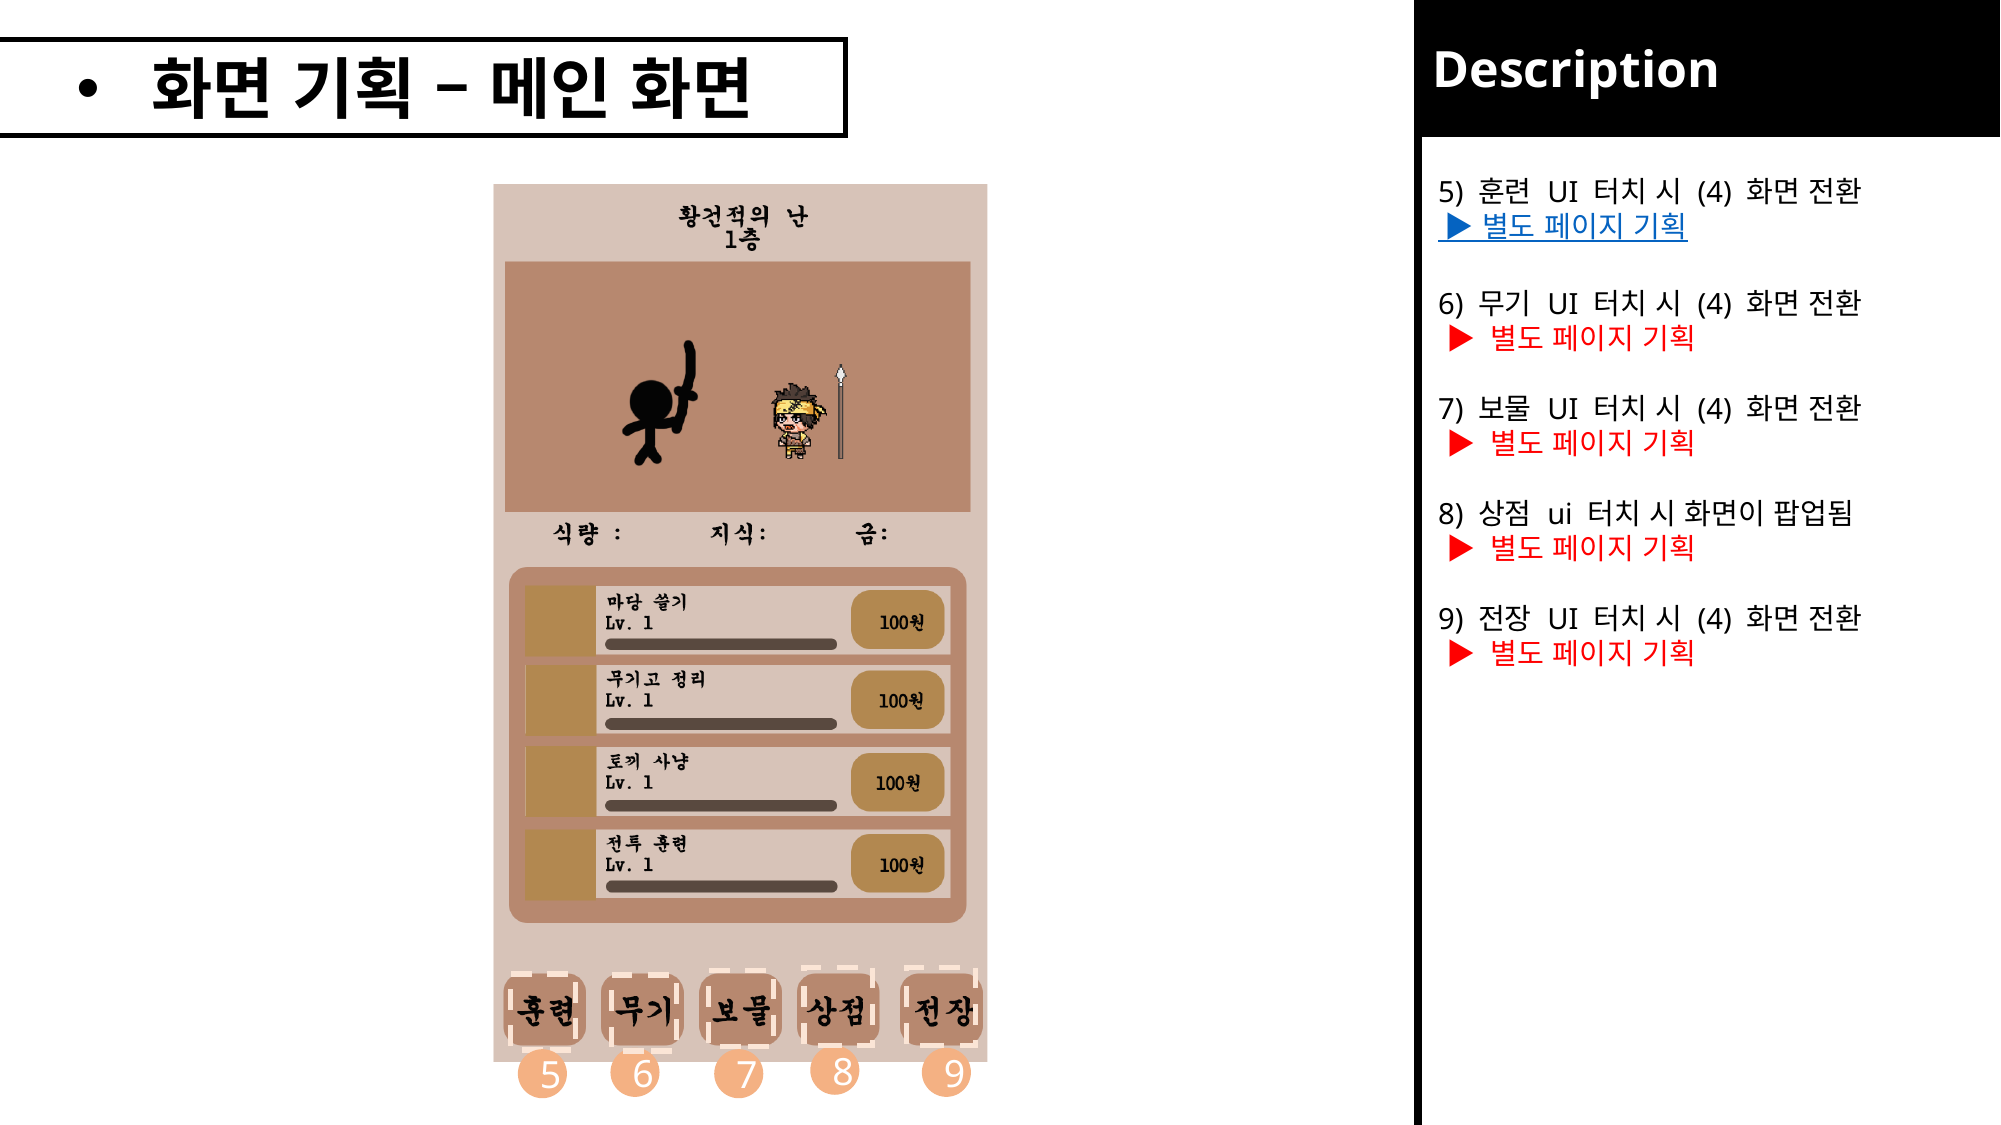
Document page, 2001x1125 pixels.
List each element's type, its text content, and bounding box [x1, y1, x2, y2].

text_box Description [1418, 0, 2000, 137]
text_box 9 [920, 1062, 972, 1098]
text_box 5) 훈련 UI 터치 시 (4) 화면 전환 ▶ 별도 페이지 기획 6) 무기 UI 터치 시 (4) 화면 전환 ▶ 별도 페이지 기획 7) 보물 UI 터치 시 (4) 화면 전환 ▶ 별도 페이지 기획 8) 상점 ui 터치 시 화면이 팝업됨 ▶ 별도 페이지 기획 9) 전장 UI 터치 시 (4) 화면 전환 ▶ 별도 페이지 기획 [1423, 165, 1878, 713]
text_box 7 [713, 1062, 765, 1100]
text_box 5 [516, 1062, 568, 1100]
text_box [0, 39, 847, 136]
text_box 6 [609, 1062, 661, 1098]
picture [490, 184, 988, 1062]
text_box 8 [809, 1062, 861, 1096]
